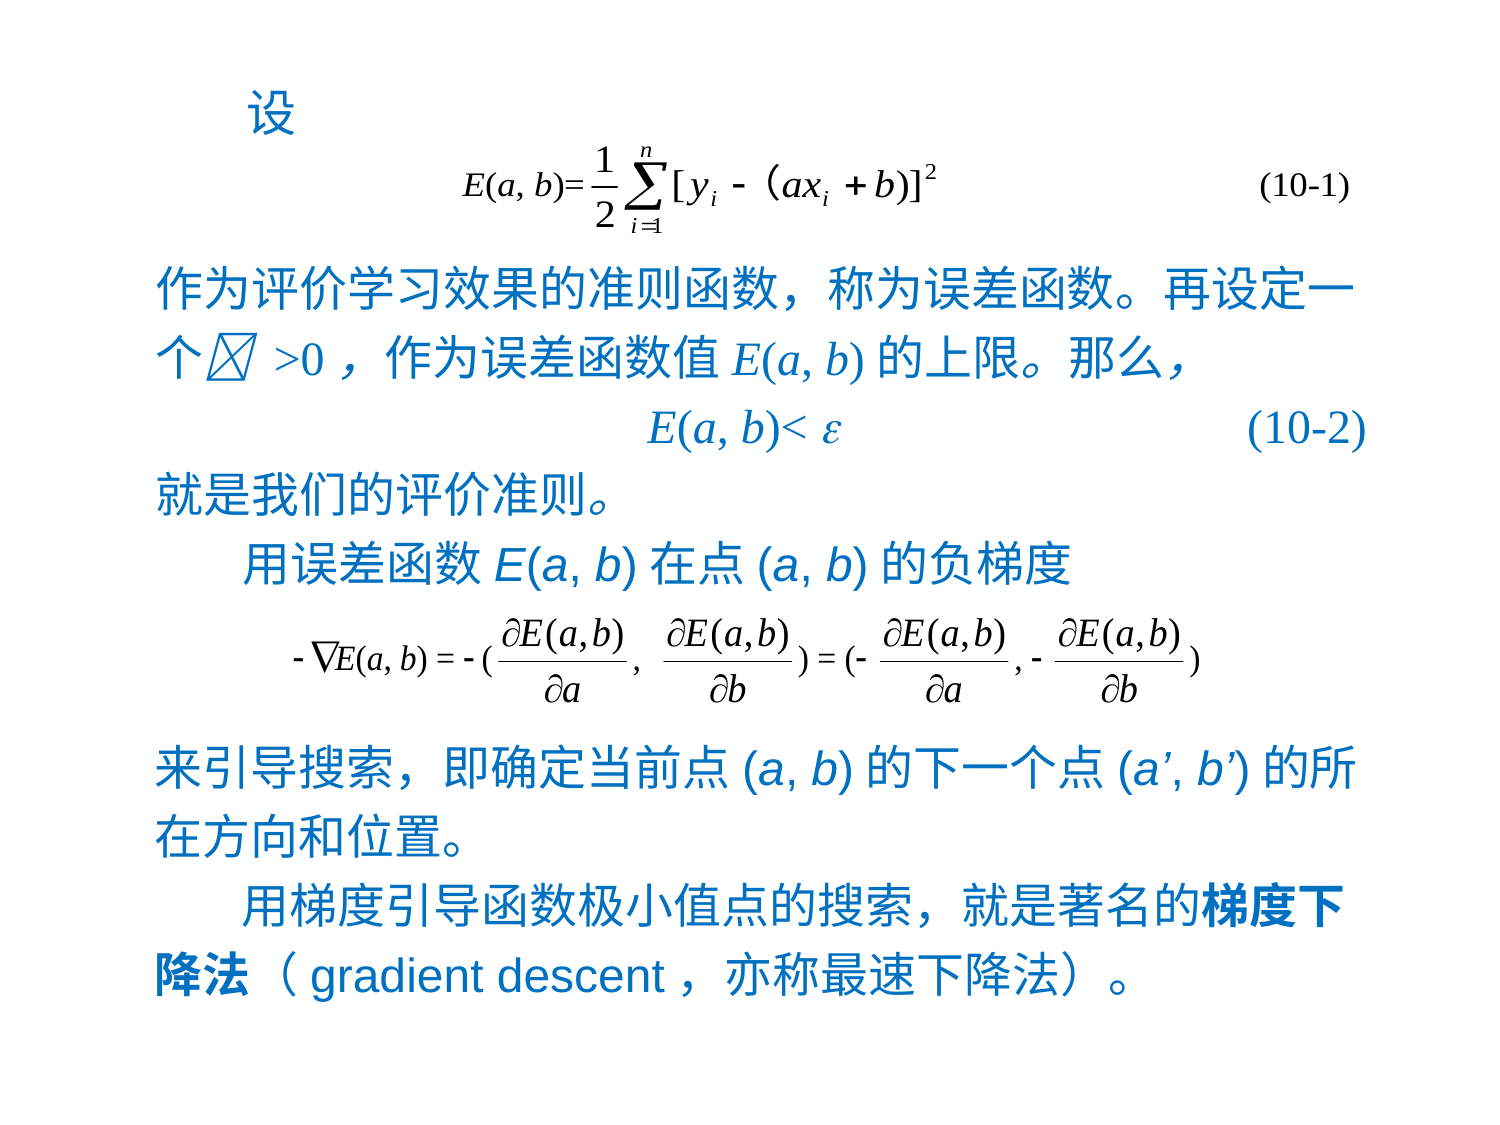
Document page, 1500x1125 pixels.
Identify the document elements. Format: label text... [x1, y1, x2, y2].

text_box 作为评价学习效果的准则函数，称为误差函数。再设定一个 >0，作为误差函数值E(a, b)的上限。那么， E(a, b)<  (10-2) 就是我们的评价准则。 用误差函数E(a, b)在点(a, b)的负梯度 [140, 239, 1407, 599]
picture [0, 110, 1377, 264]
text_box 来引导搜索，即确定当前点(a, b)的下一个点(a’, b’)的所在方向和位置。 用梯度引导函数极小值点的搜索，就是著名的梯度下降法（gradient descent，亦称最速下降法）。 [139, 718, 1383, 1010]
picture [292, 606, 1500, 713]
list 设 [140, 73, 1337, 109]
